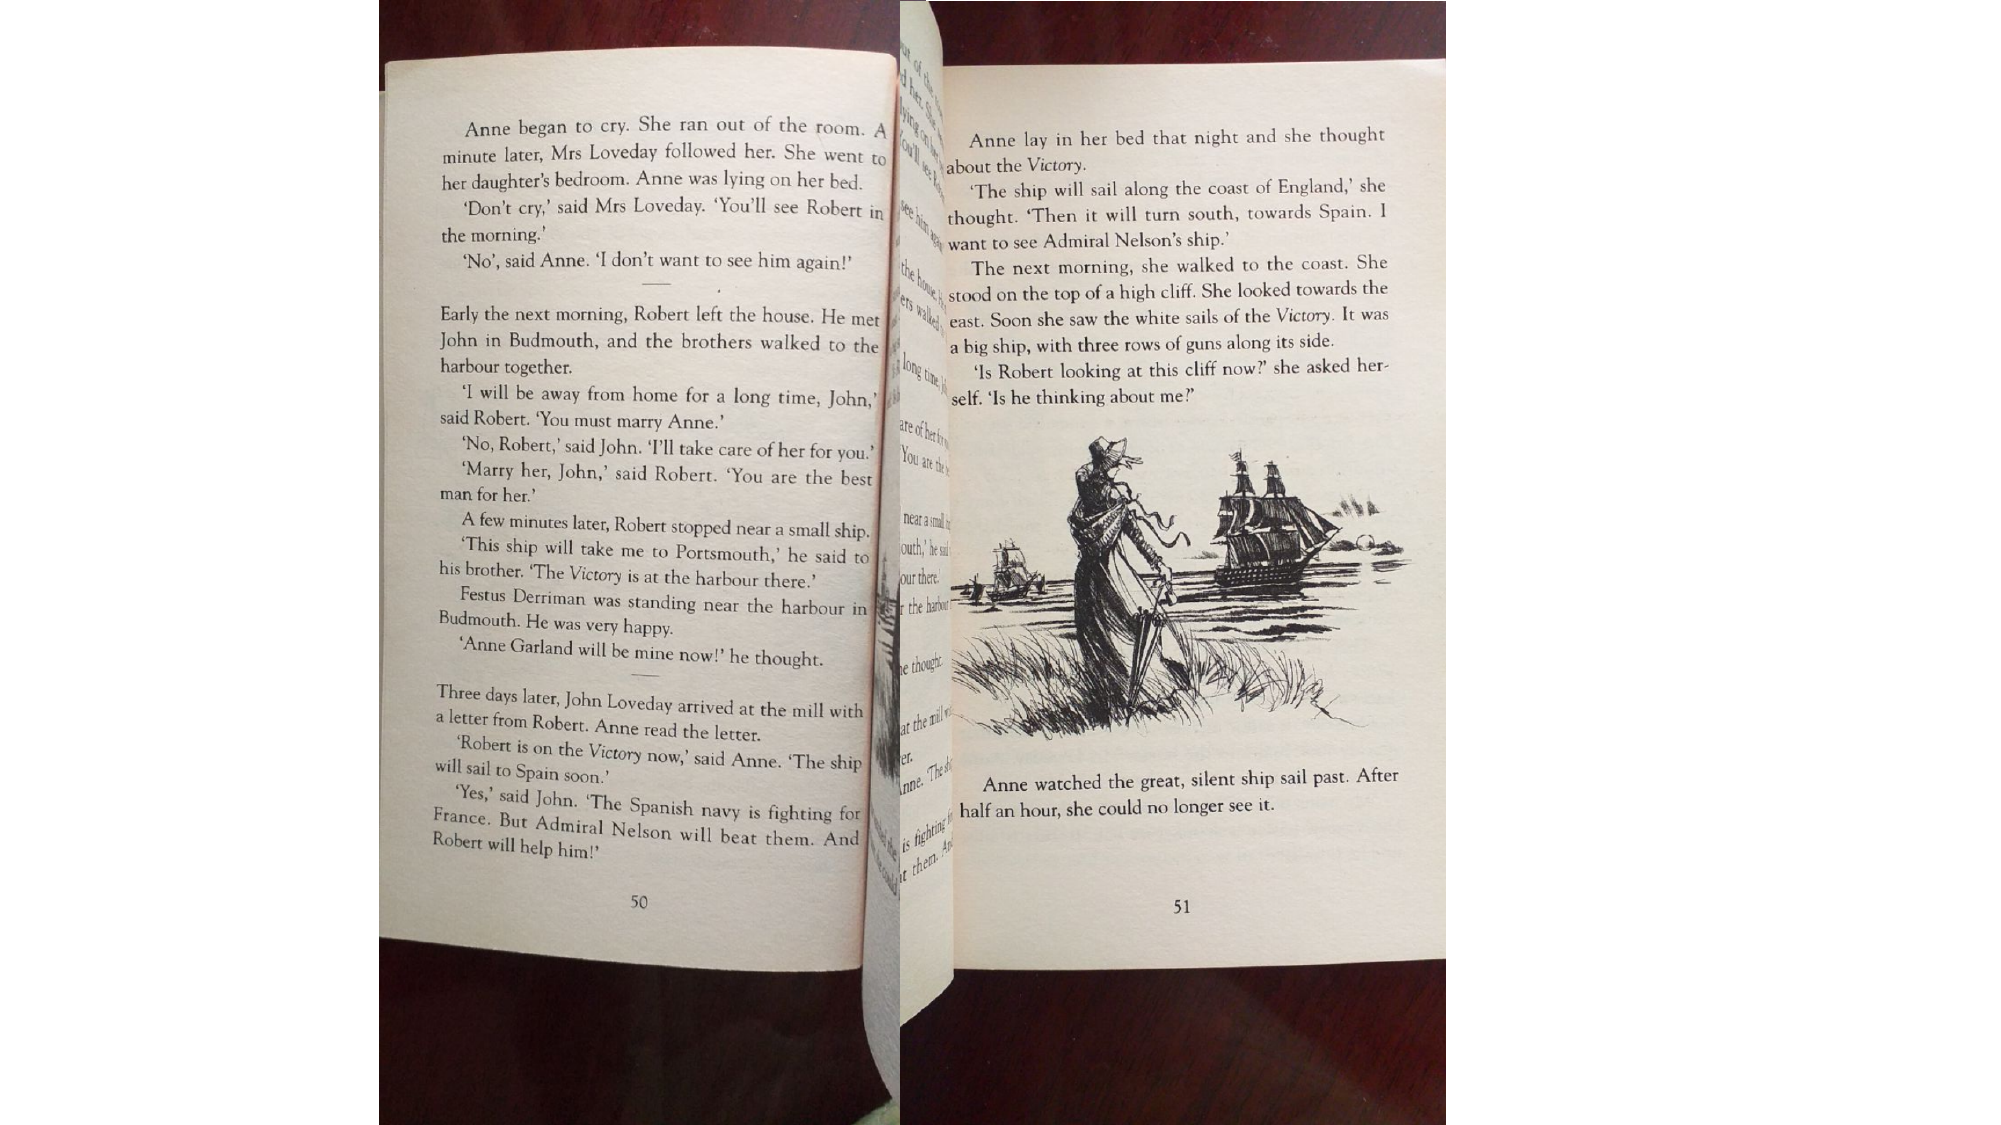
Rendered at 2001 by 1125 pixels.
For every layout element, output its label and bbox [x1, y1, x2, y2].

picture [89, 0, 1446, 1125]
